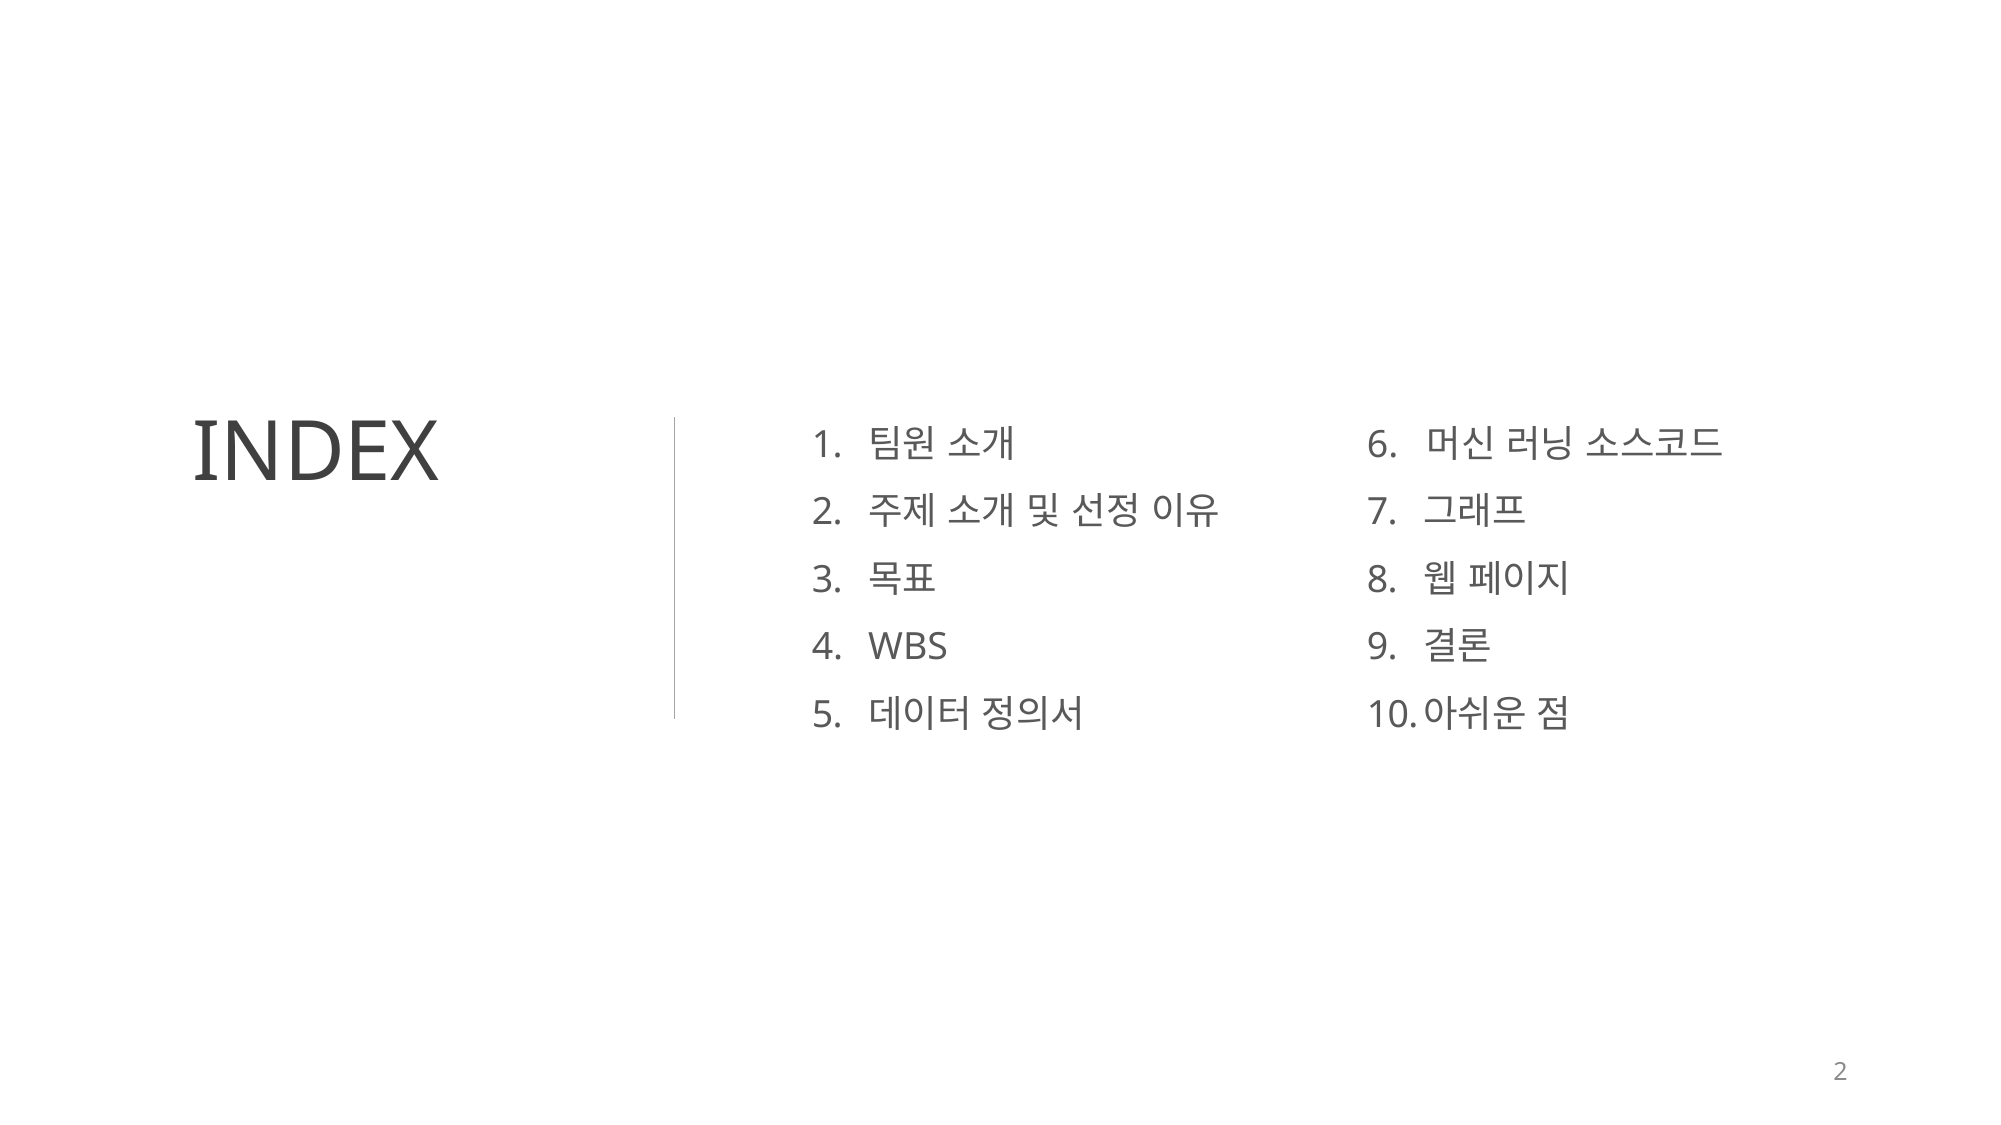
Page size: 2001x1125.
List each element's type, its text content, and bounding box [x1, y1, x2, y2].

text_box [177, 389, 1823, 746]
slide_number 2 [1412, 1042, 1863, 1103]
